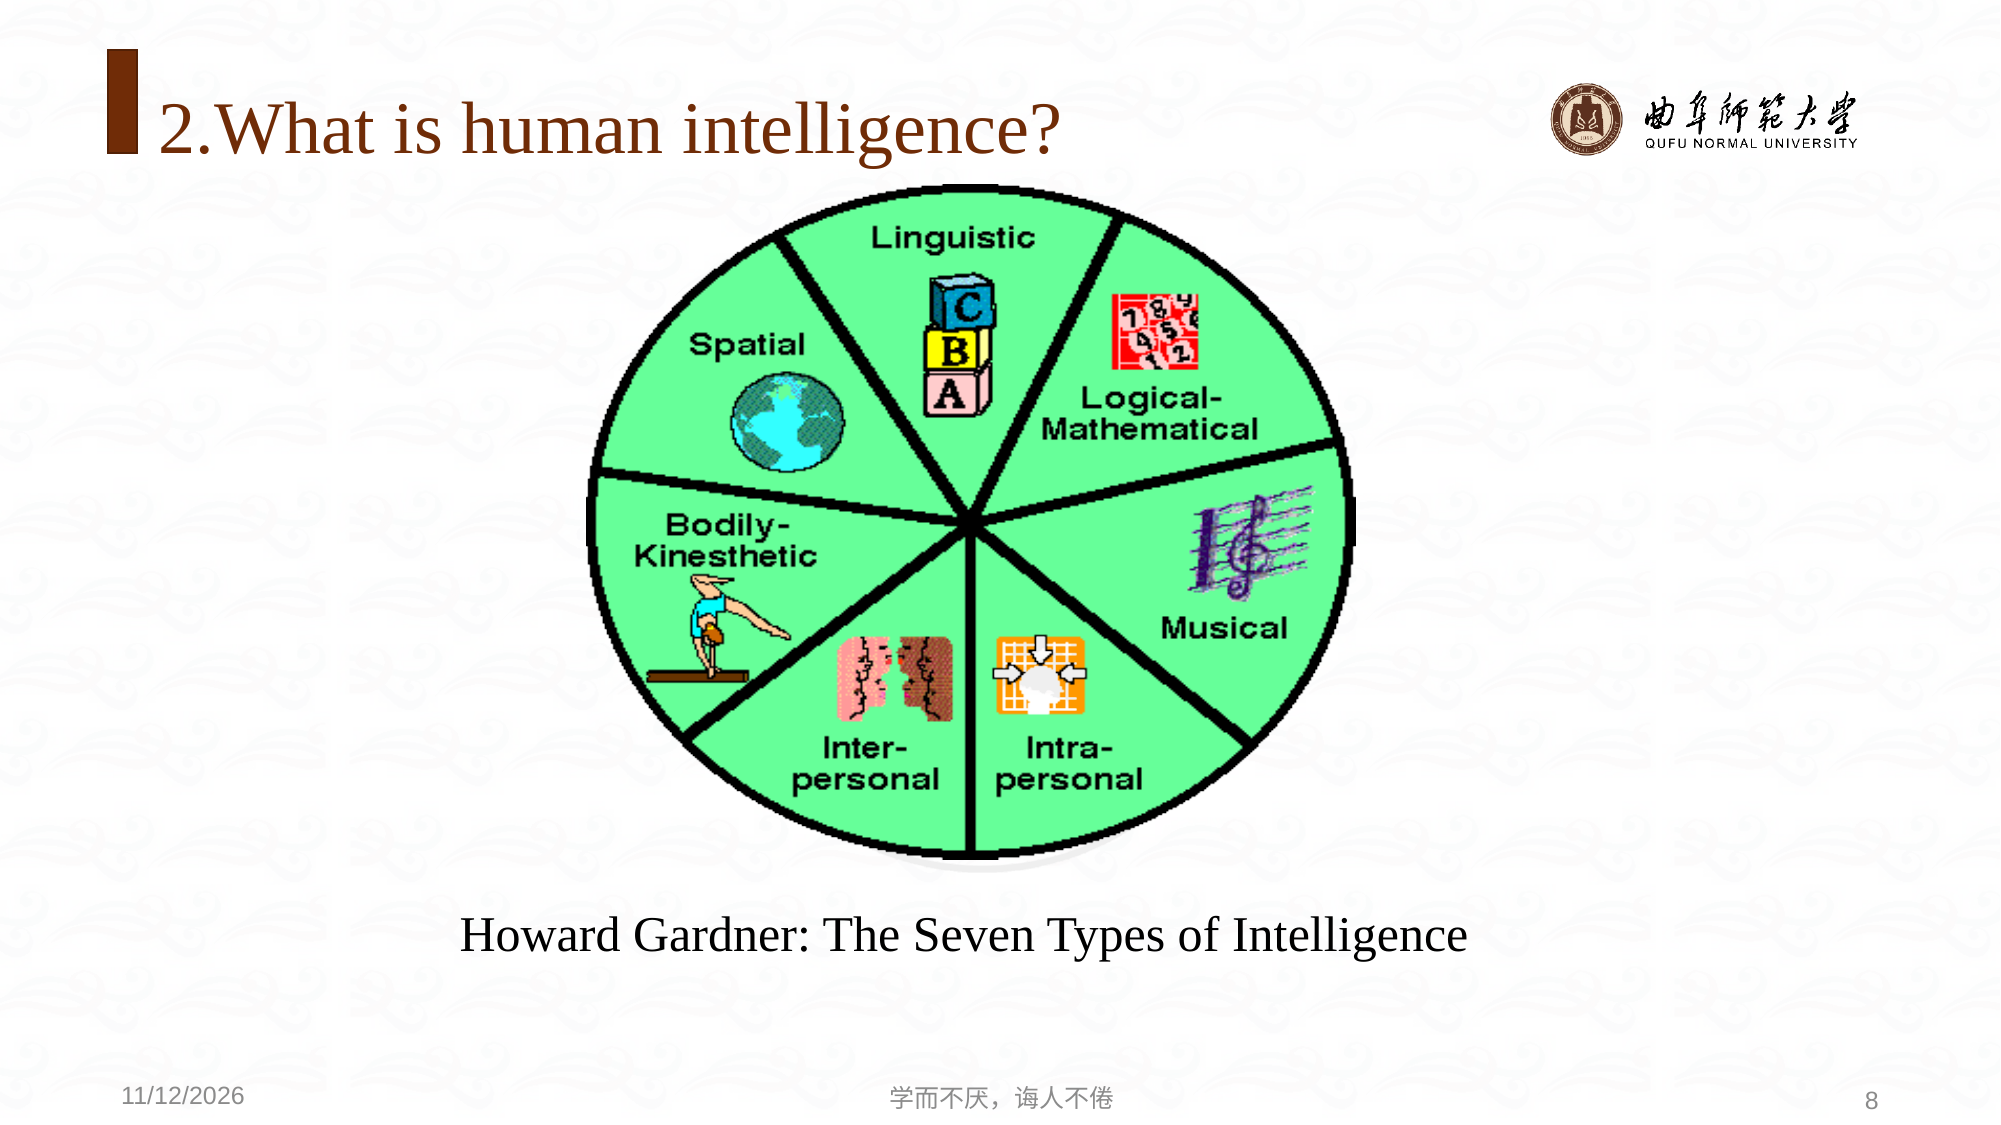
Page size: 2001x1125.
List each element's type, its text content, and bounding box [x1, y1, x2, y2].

title 2.What is human intelligence? [143, 44, 1201, 178]
text_box Howard Gardner: The Seven Types of Intelligence [444, 893, 1695, 1064]
picture [1543, 75, 1894, 158]
slide_number 8 [1443, 1065, 1894, 1125]
footer 学而不厌，诲人不倦 [664, 1064, 1340, 1124]
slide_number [106, 1065, 557, 1125]
picture [586, 184, 1356, 860]
